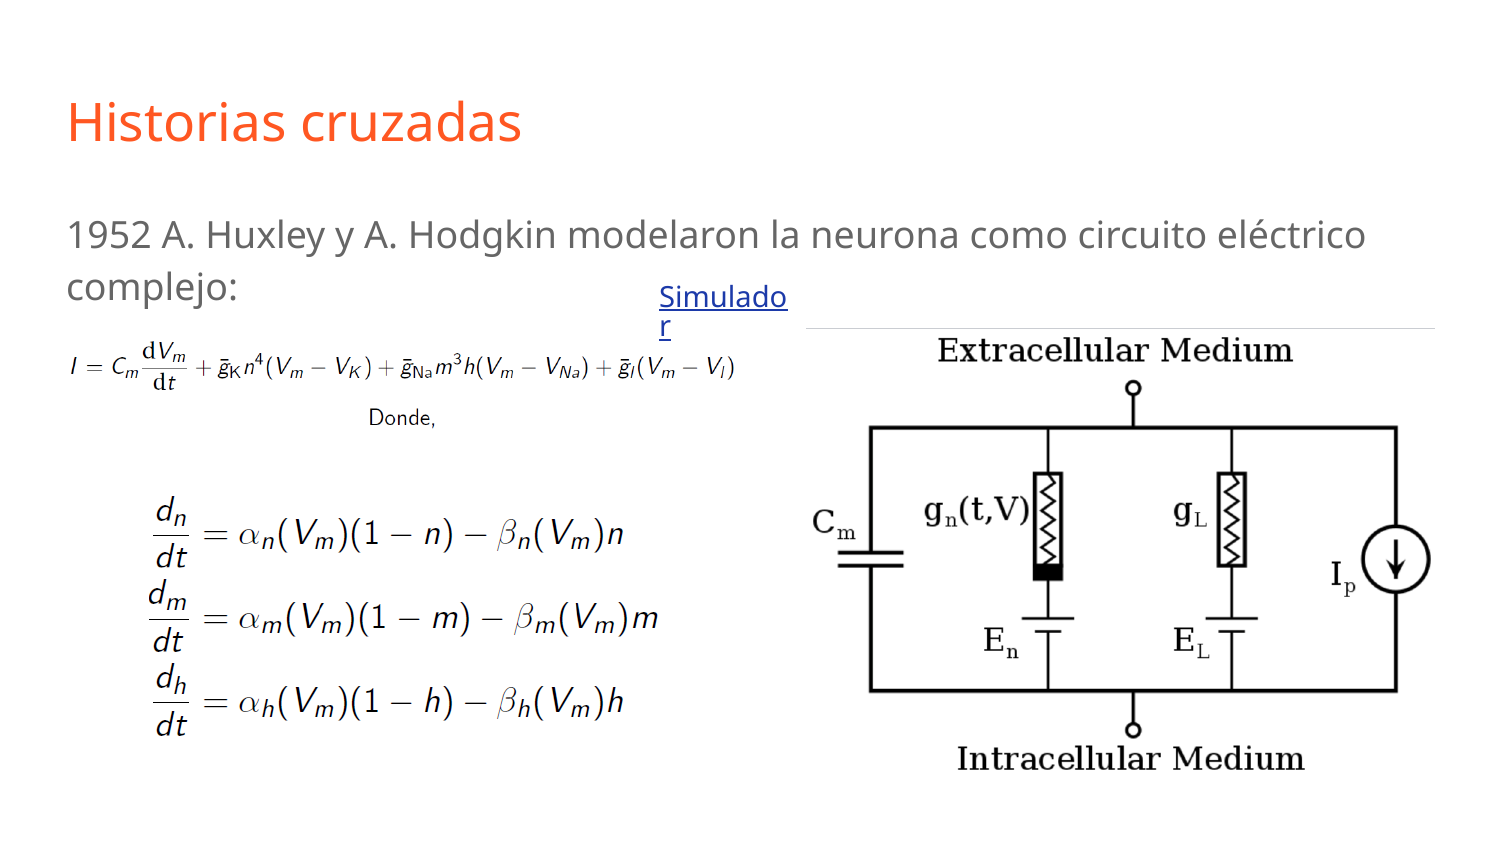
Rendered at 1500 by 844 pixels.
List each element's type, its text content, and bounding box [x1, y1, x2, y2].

list 1952 A. Huxley y A. Hodgkin modelaron la neurona como circuito eléctrico complejo: [51, 189, 1449, 750]
title Historias cruzadas [51, 72, 1449, 167]
text_box Simulador [644, 262, 807, 333]
picture [806, 328, 1436, 776]
picture [149, 476, 662, 750]
picture [63, 335, 748, 430]
